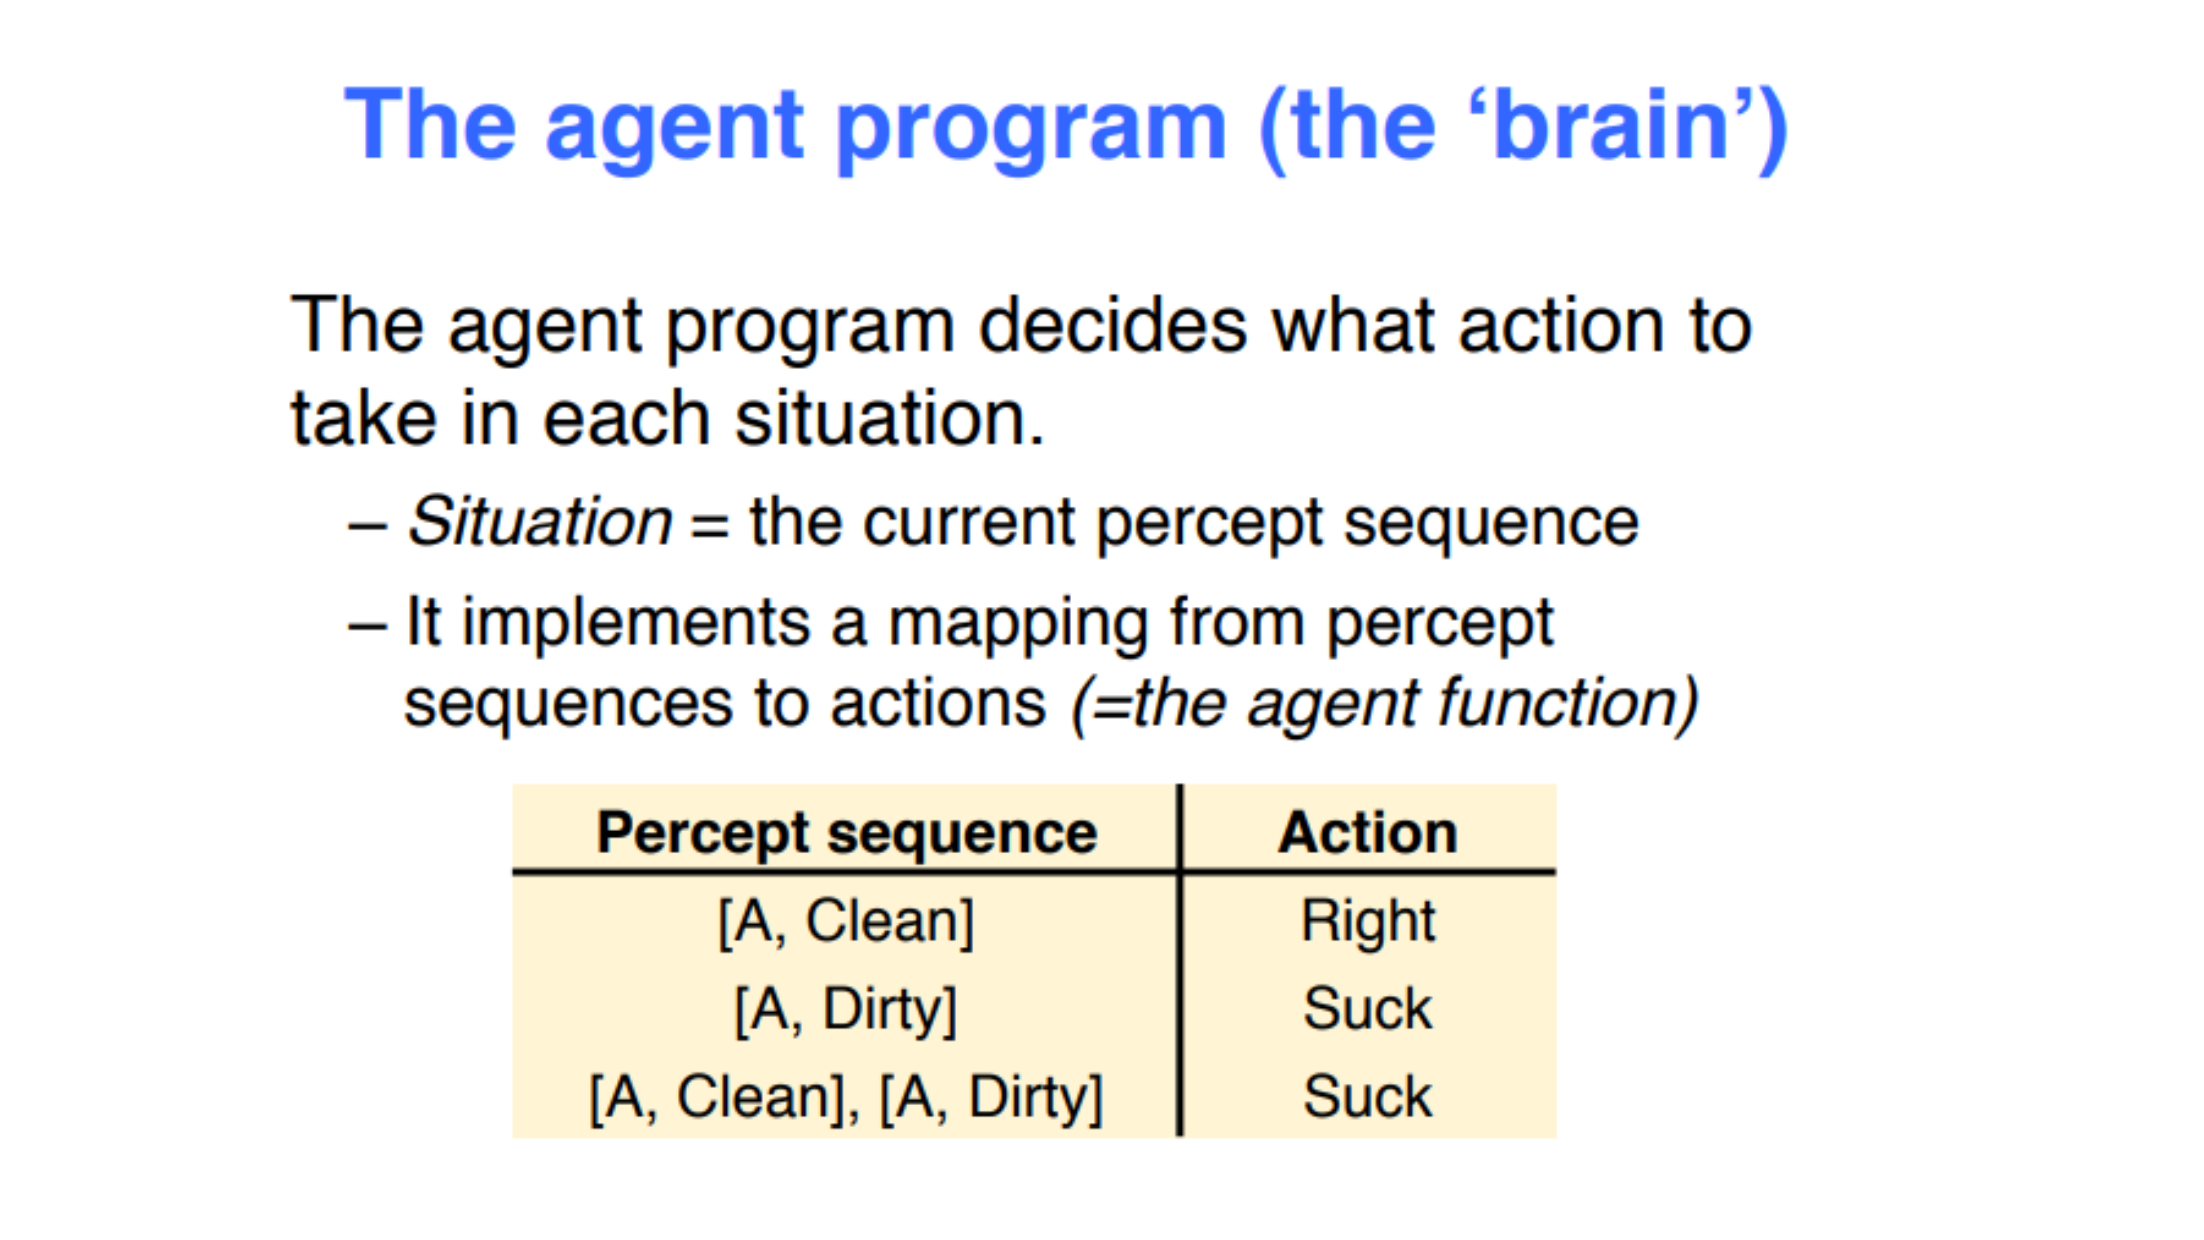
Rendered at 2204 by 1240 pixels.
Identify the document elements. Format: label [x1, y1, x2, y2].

picture [254, 68, 1949, 1172]
